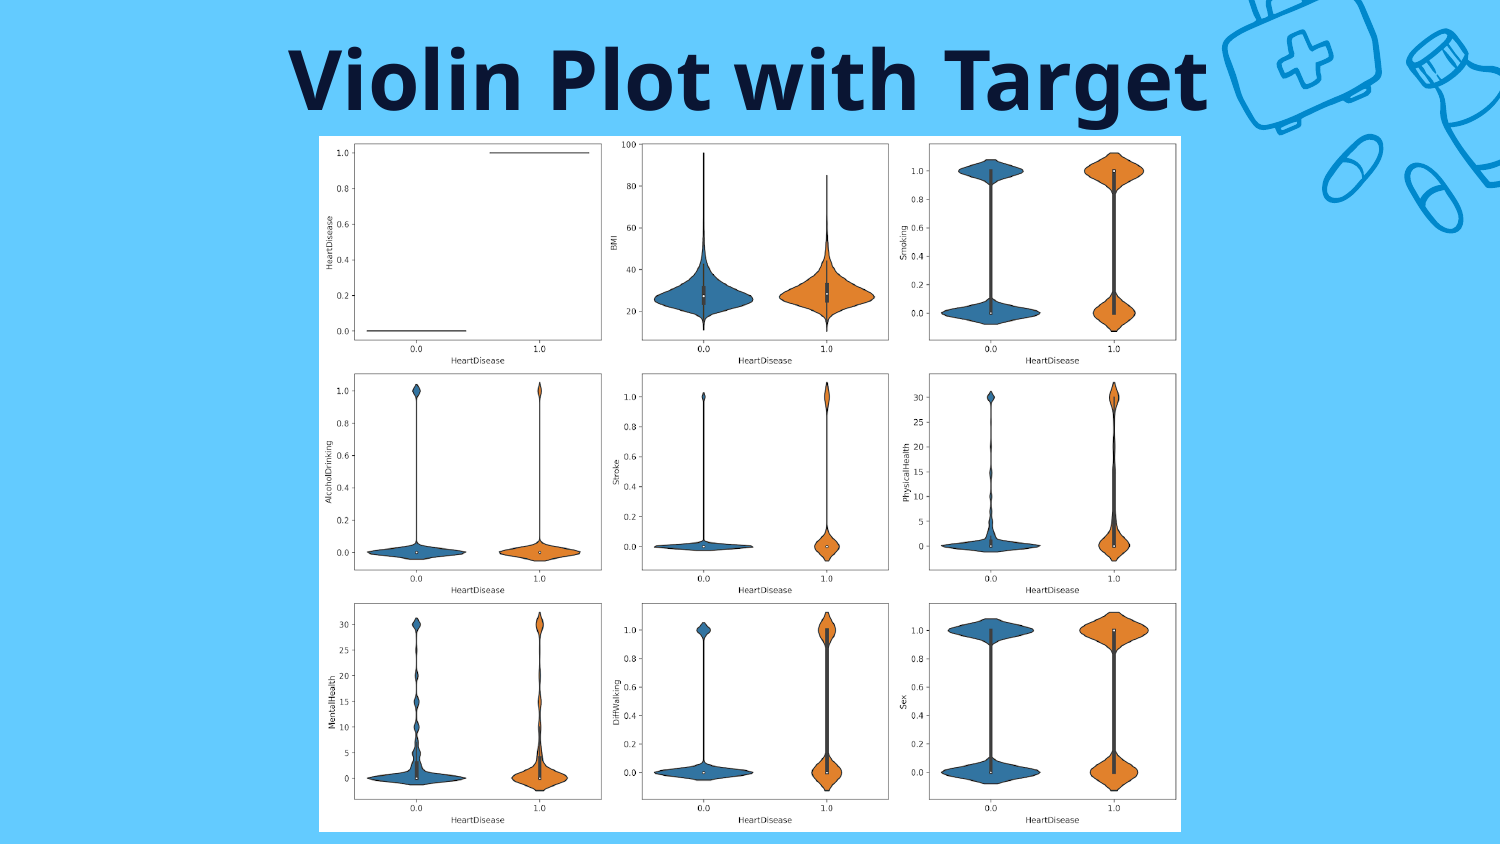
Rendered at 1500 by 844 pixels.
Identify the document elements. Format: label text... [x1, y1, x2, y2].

picture [318, 135, 1182, 832]
title Violin Plot with Target Classes [118, 12, 1382, 118]
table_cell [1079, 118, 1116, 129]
